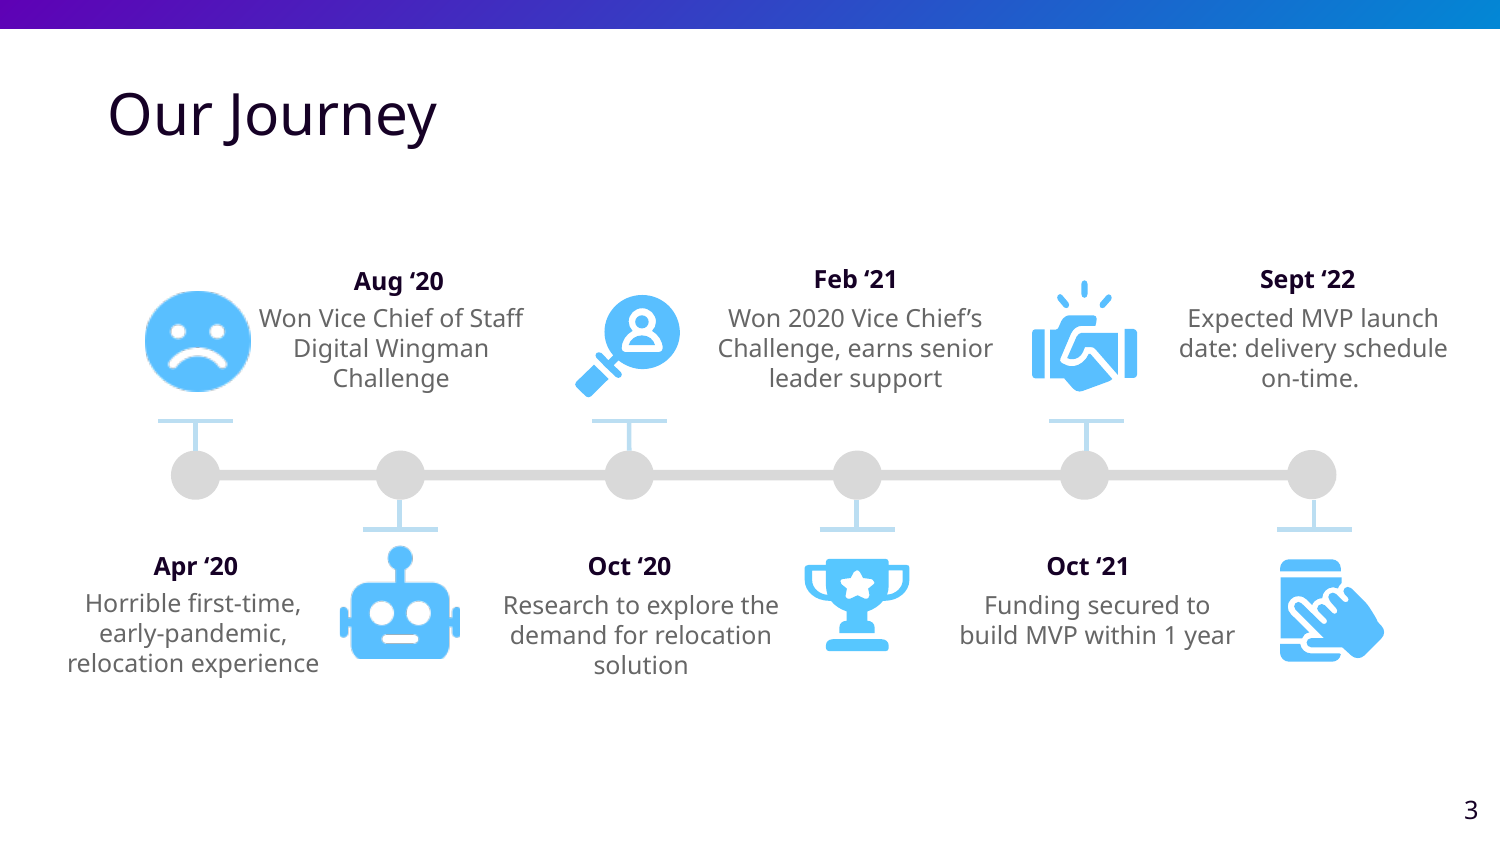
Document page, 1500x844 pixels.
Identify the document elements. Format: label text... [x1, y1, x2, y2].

text_box Oct ‘21 [965, 535, 1205, 574]
text_box Won 2020 Vice Chief’s Challenge, earns senior leader support [701, 287, 1010, 388]
text_box [654, 469, 833, 481]
text_box Aug ‘20 [279, 250, 519, 287]
text_box Sept ‘22 [1188, 248, 1427, 287]
text_box [1059, 450, 1110, 500]
text_box Feb ‘21 [736, 248, 975, 287]
title Our Journey [93, 62, 1402, 157]
text_box Funding secured to build MVP within 1 year [944, 574, 1252, 687]
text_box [1031, 280, 1138, 392]
text_box Horrible first-time, early-pandemic, relocation experience [50, 572, 336, 663]
text_box [832, 450, 882, 500]
text_box [604, 451, 654, 500]
picture [339, 535, 461, 659]
text_box Apr ‘20 [76, 535, 316, 572]
text_box Oct ‘20 [510, 535, 749, 574]
text_box [425, 469, 605, 481]
text_box [1287, 450, 1337, 500]
text_box [220, 469, 376, 481]
text_box [375, 450, 425, 500]
slide_number 3 [1403, 779, 1494, 844]
text_box Won Vice Chief of Staff Digital Wingman Challenge [237, 287, 545, 388]
text_box Expected MVP launch date: delivery schedule on-time. [1160, 287, 1468, 377]
text_box Research to explore the demand for relocation solution [487, 574, 795, 665]
text_box [1109, 469, 1287, 481]
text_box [804, 558, 910, 652]
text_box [574, 294, 681, 398]
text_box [1279, 559, 1386, 662]
text_box [170, 450, 221, 500]
picture [145, 291, 252, 392]
text_box [882, 469, 1060, 481]
